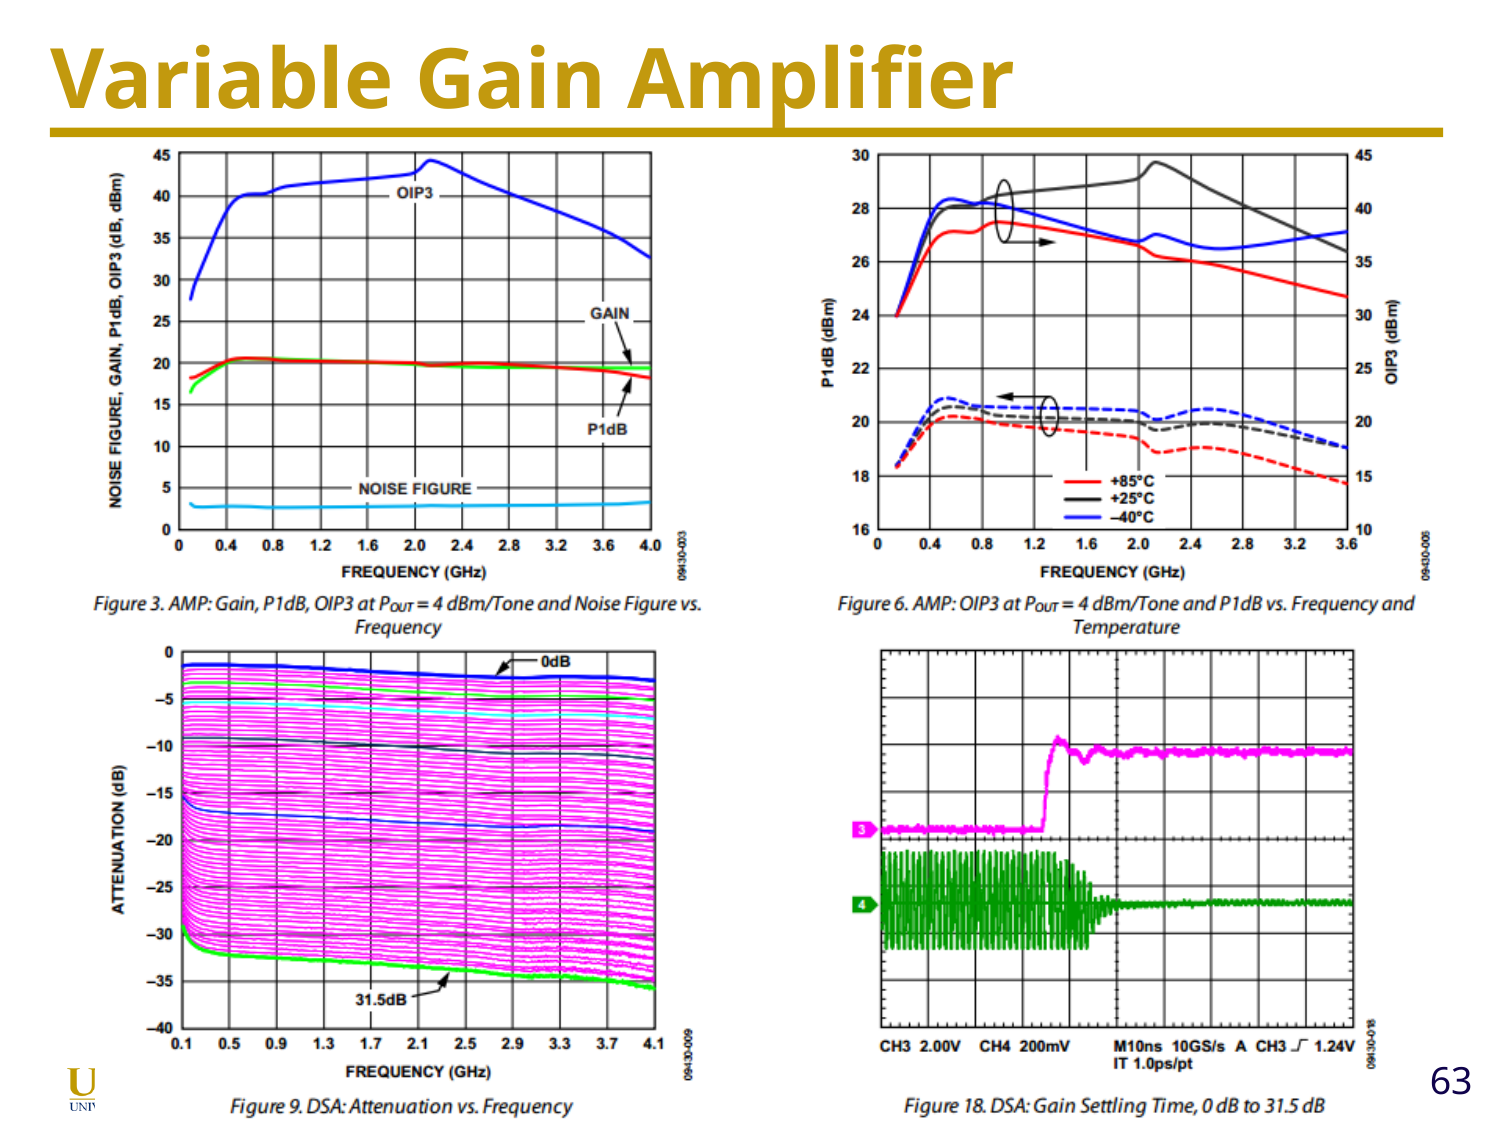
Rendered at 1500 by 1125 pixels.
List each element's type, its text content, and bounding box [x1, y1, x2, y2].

picture [67, 139, 1444, 1125]
title Variable Gain Amplifier [49, 0, 1444, 151]
